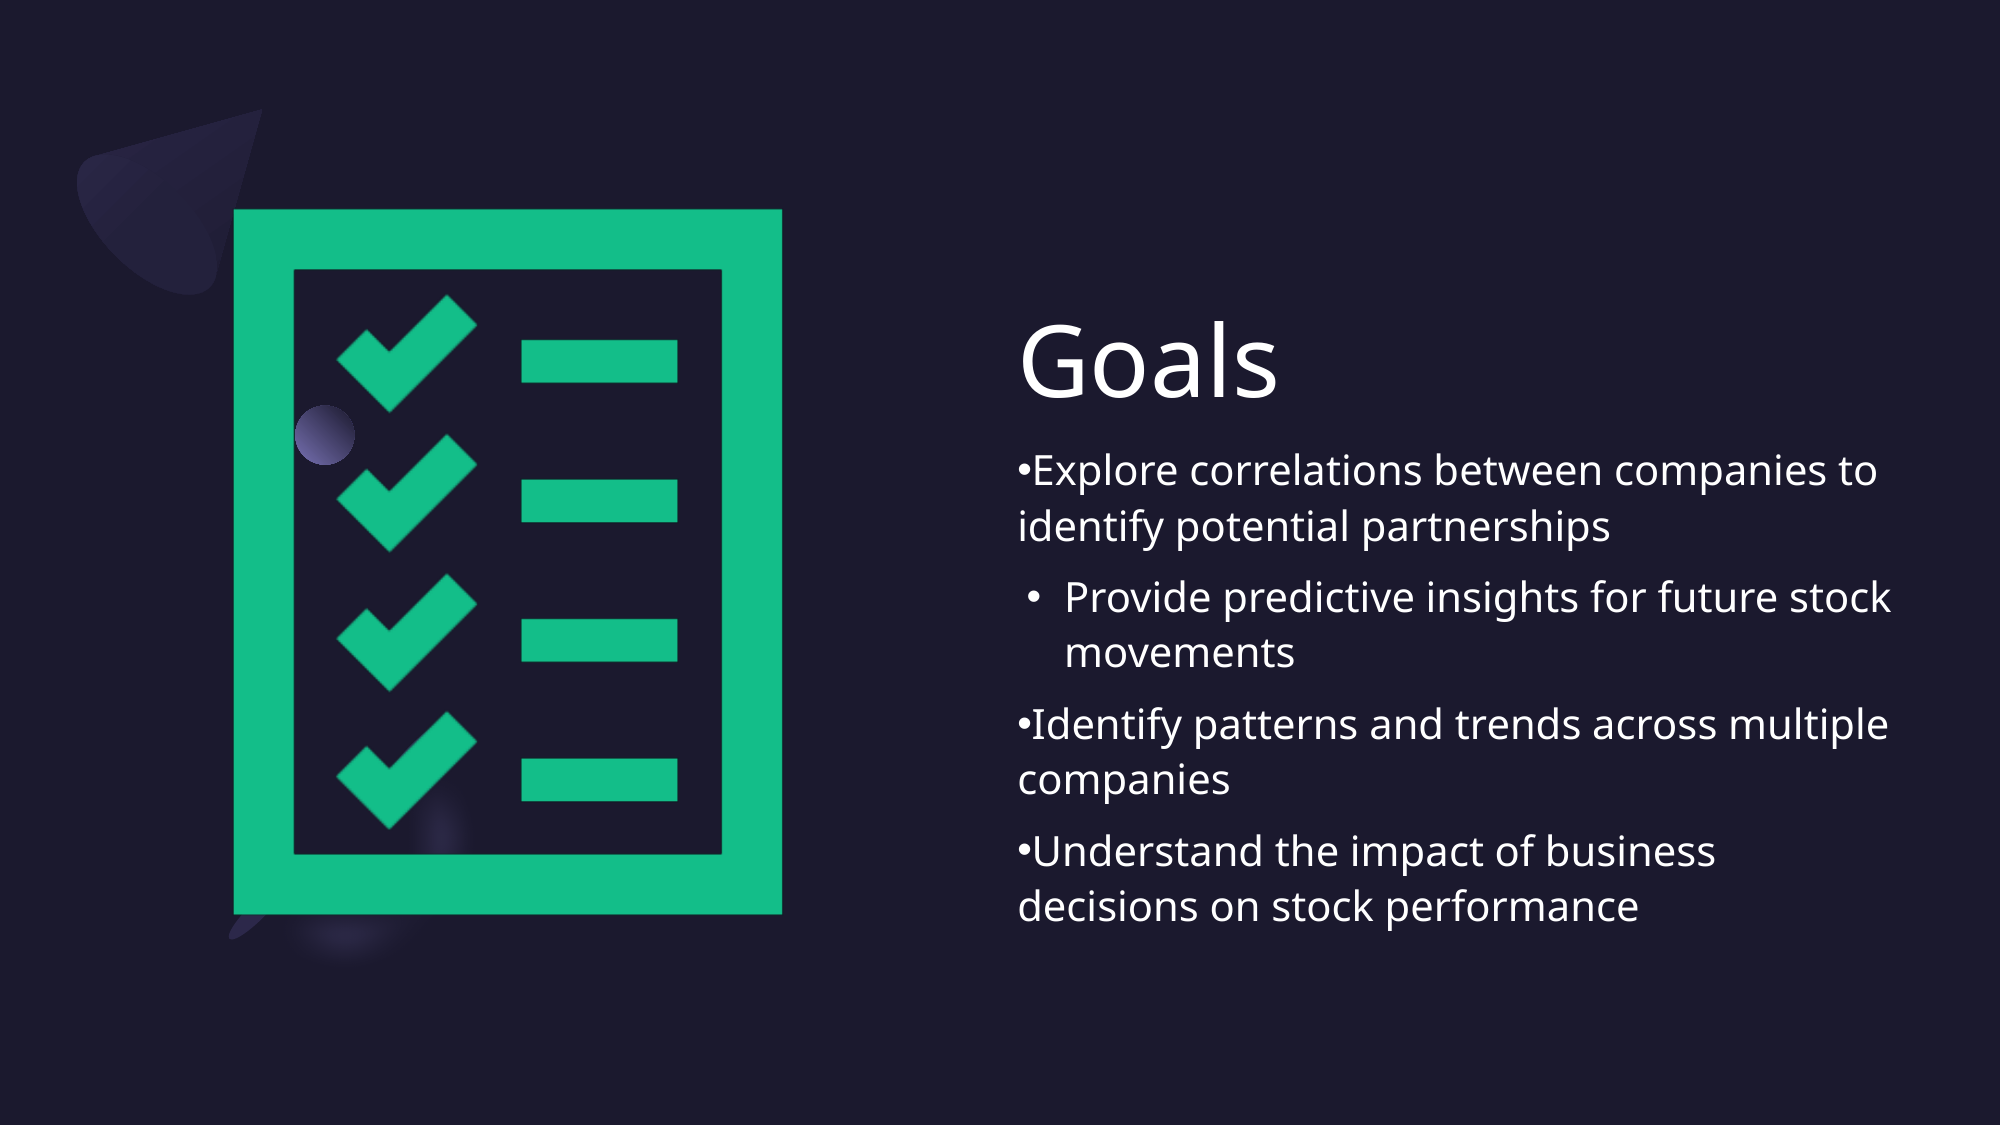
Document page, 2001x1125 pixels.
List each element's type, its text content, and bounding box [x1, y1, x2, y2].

picture [90, 144, 927, 981]
title Goals [1017, 90, 1910, 418]
subtitle Explore correlations between companies to identify potential partnerships Provide predictive insights for future stock movements Identify patterns and trends across multiple companies Understand the impact of business decisions on stock performance [1017, 439, 1910, 1000]
